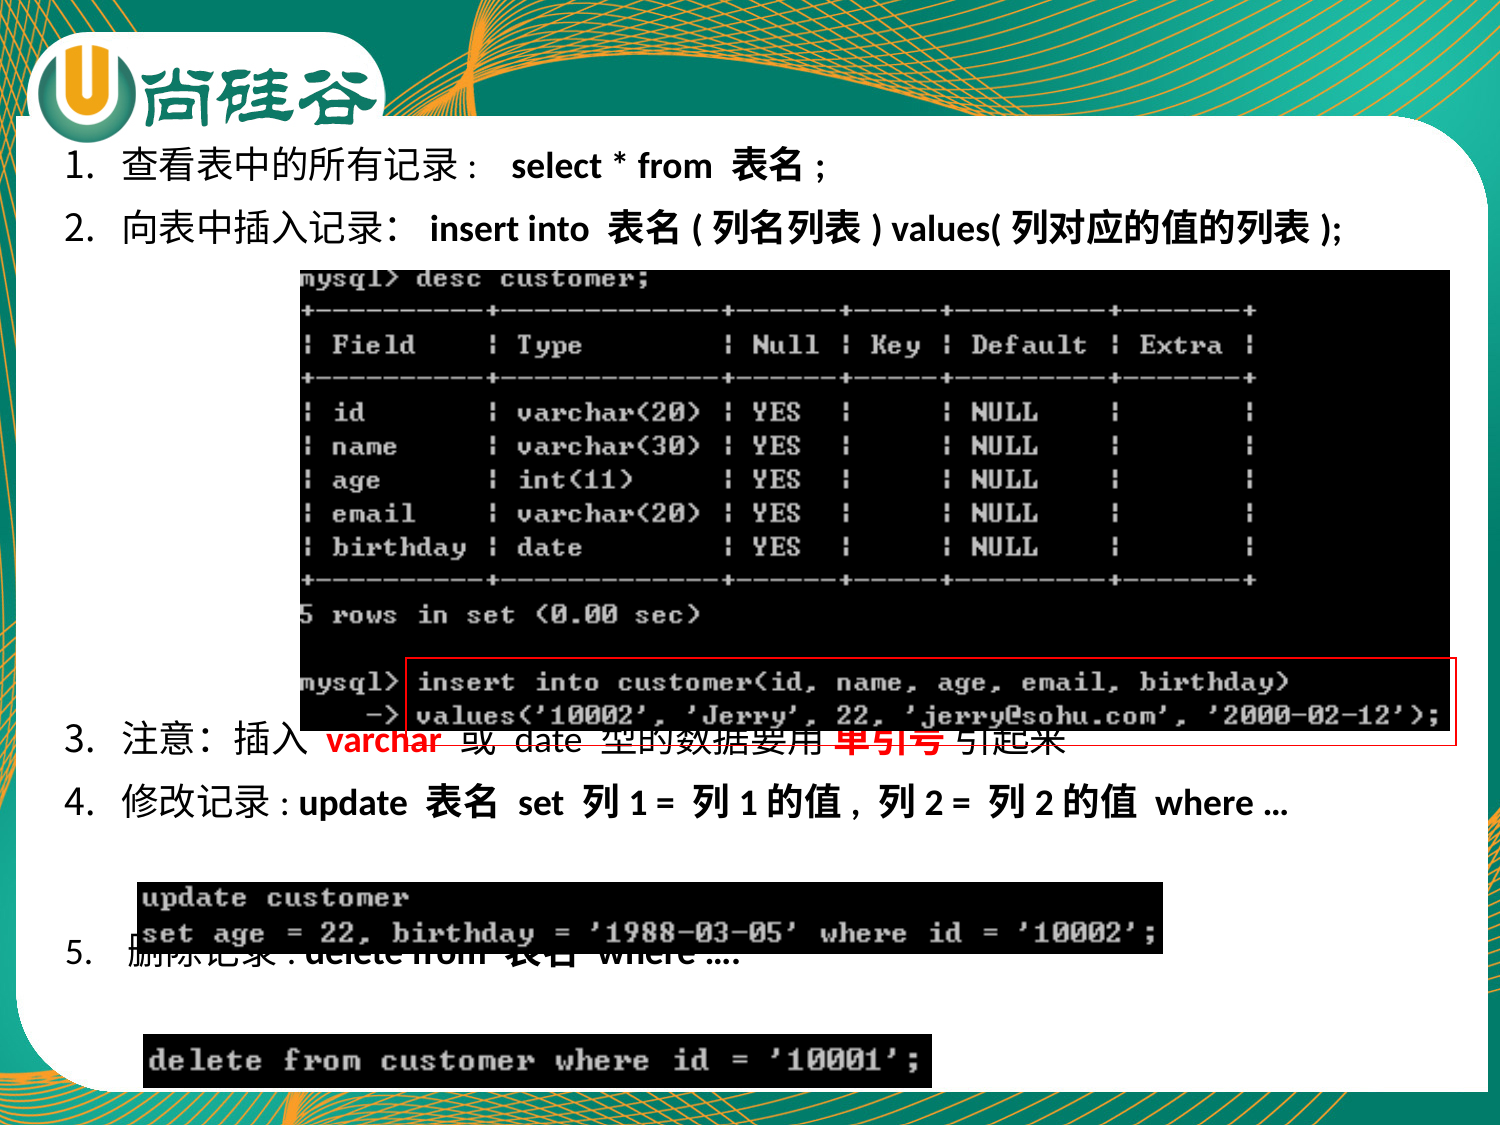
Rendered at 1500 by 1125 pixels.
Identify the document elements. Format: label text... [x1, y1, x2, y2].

text_box [406, 658, 1457, 746]
picture [0, 0, 1500, 1125]
text_box 查看表中的所有记录: select * from 表名; 向表中插入记录：insert into 表名(列名列表) values(列对应的值的列表); 注意：插入 varchar 或 date 型的数据要用 单引号 引起来 修改记录: update 表名 set 列1 = 列1的值, 列2 = 列2的值 where … 5. 删除记录: delete from 表名 where …. [50, 133, 1425, 980]
